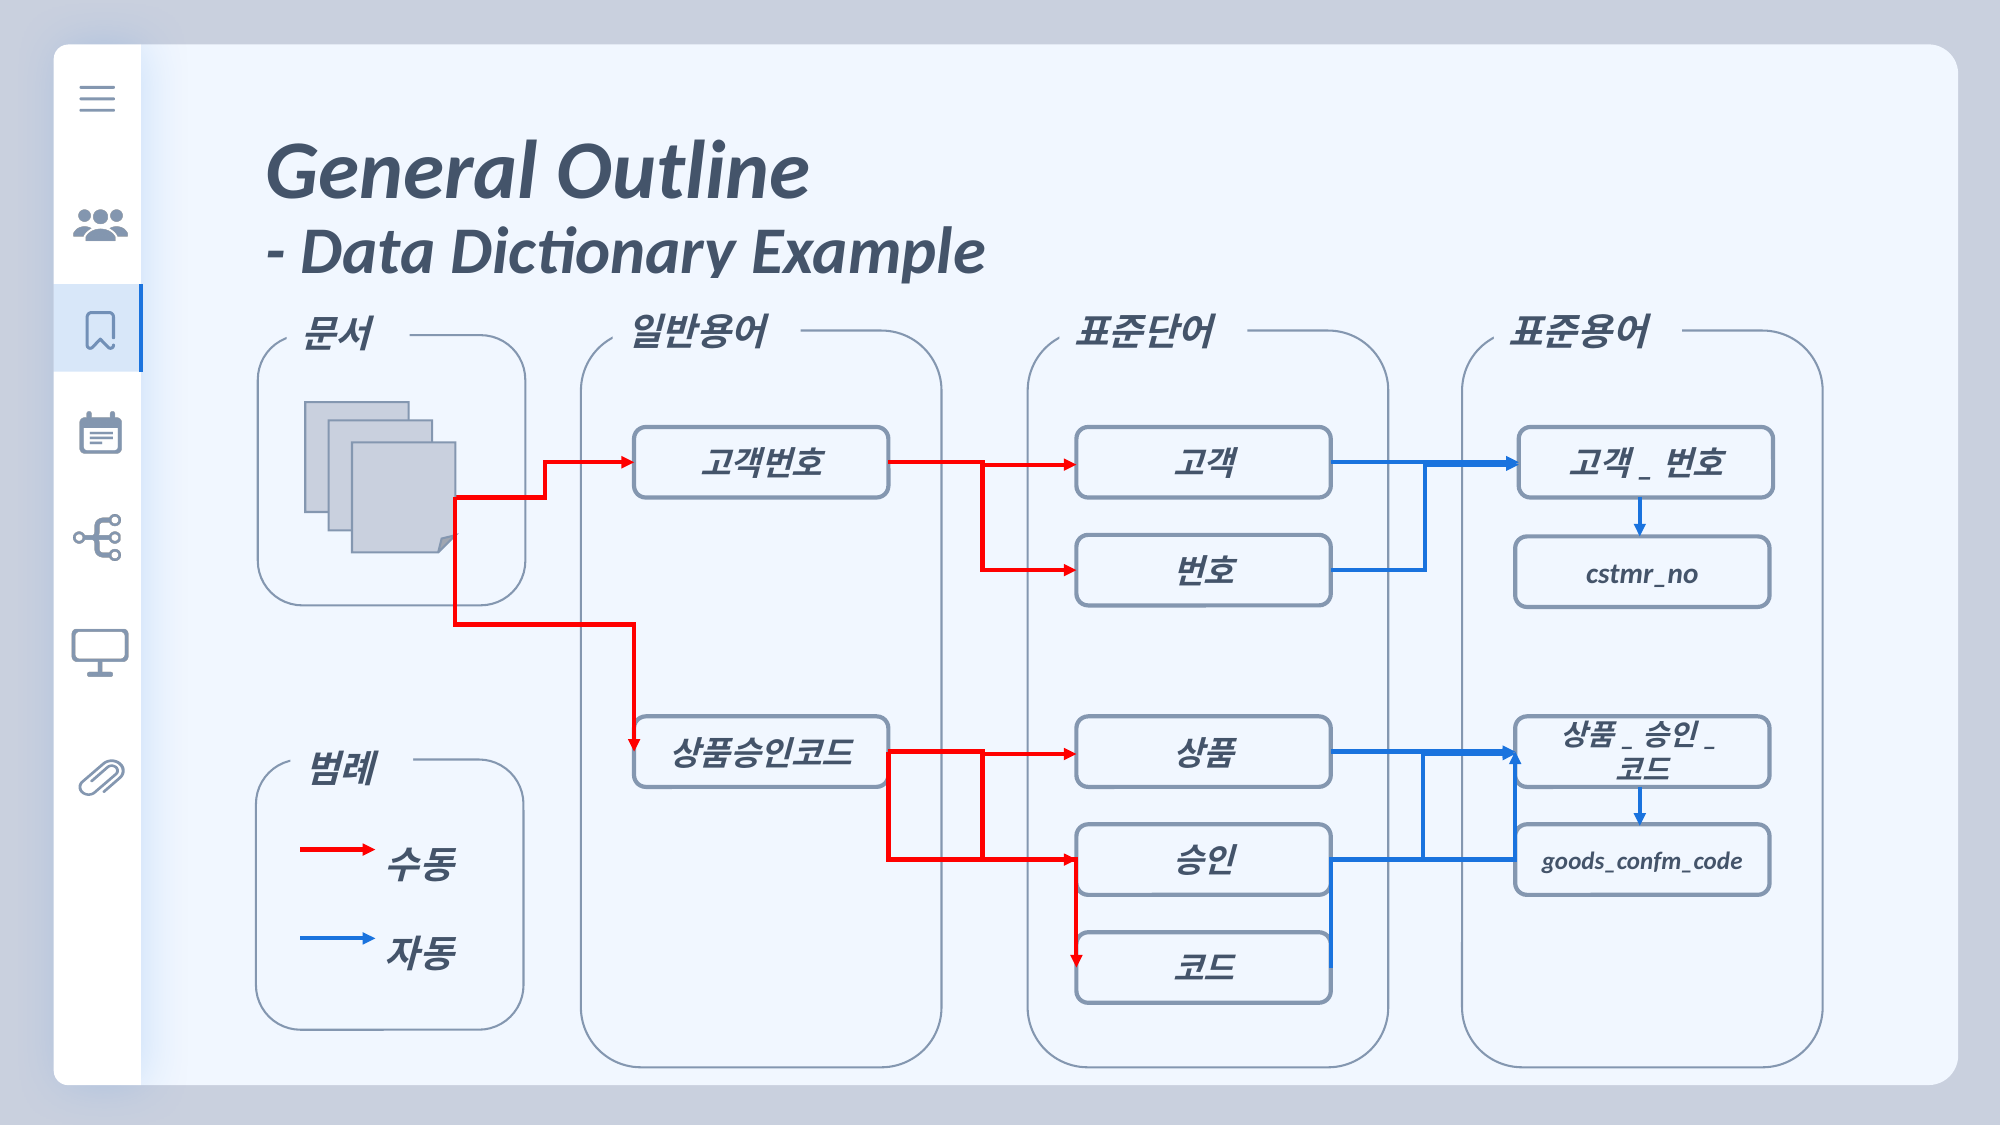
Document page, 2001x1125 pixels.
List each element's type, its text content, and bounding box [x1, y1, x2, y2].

text_box Details [141, 65, 146, 1063]
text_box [255, 759, 524, 1030]
text_box General Outline [250, 58, 1611, 223]
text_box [53, 44, 141, 1086]
text_box [156, 43, 1960, 1087]
text_box - Data Dictionary Example [250, 159, 1157, 295]
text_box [141, 56, 150, 1072]
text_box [257, 278, 1823, 1068]
